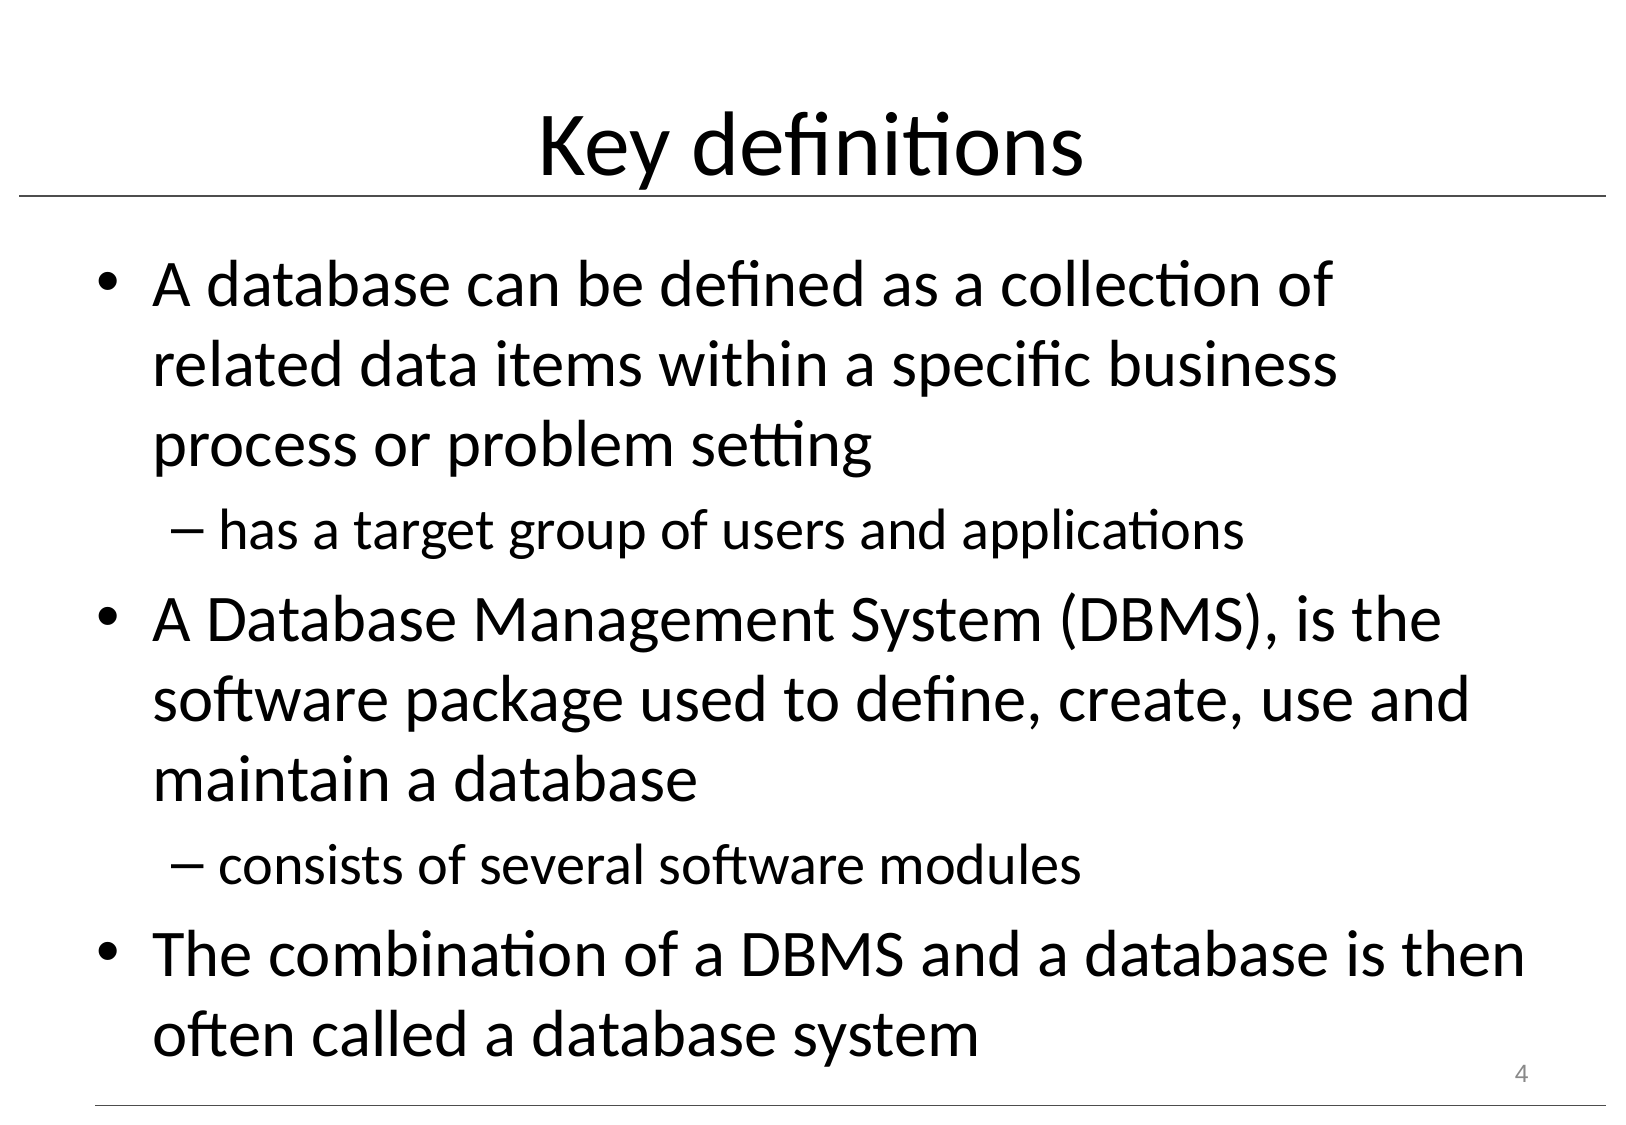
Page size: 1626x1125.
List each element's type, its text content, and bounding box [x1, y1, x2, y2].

title Key definitions [81, 45, 1544, 232]
list A database can be defined as a collection of related data items within a specific business process or problem setting has a target group of users and applications A Database Management System (DBMS), is the software package used to define, create, use and maintain a database consists of several software modules The combination of a DBMS and a database is then often called a database system [81, 232, 1544, 975]
slide_number 4 [1164, 1042, 1544, 1103]
